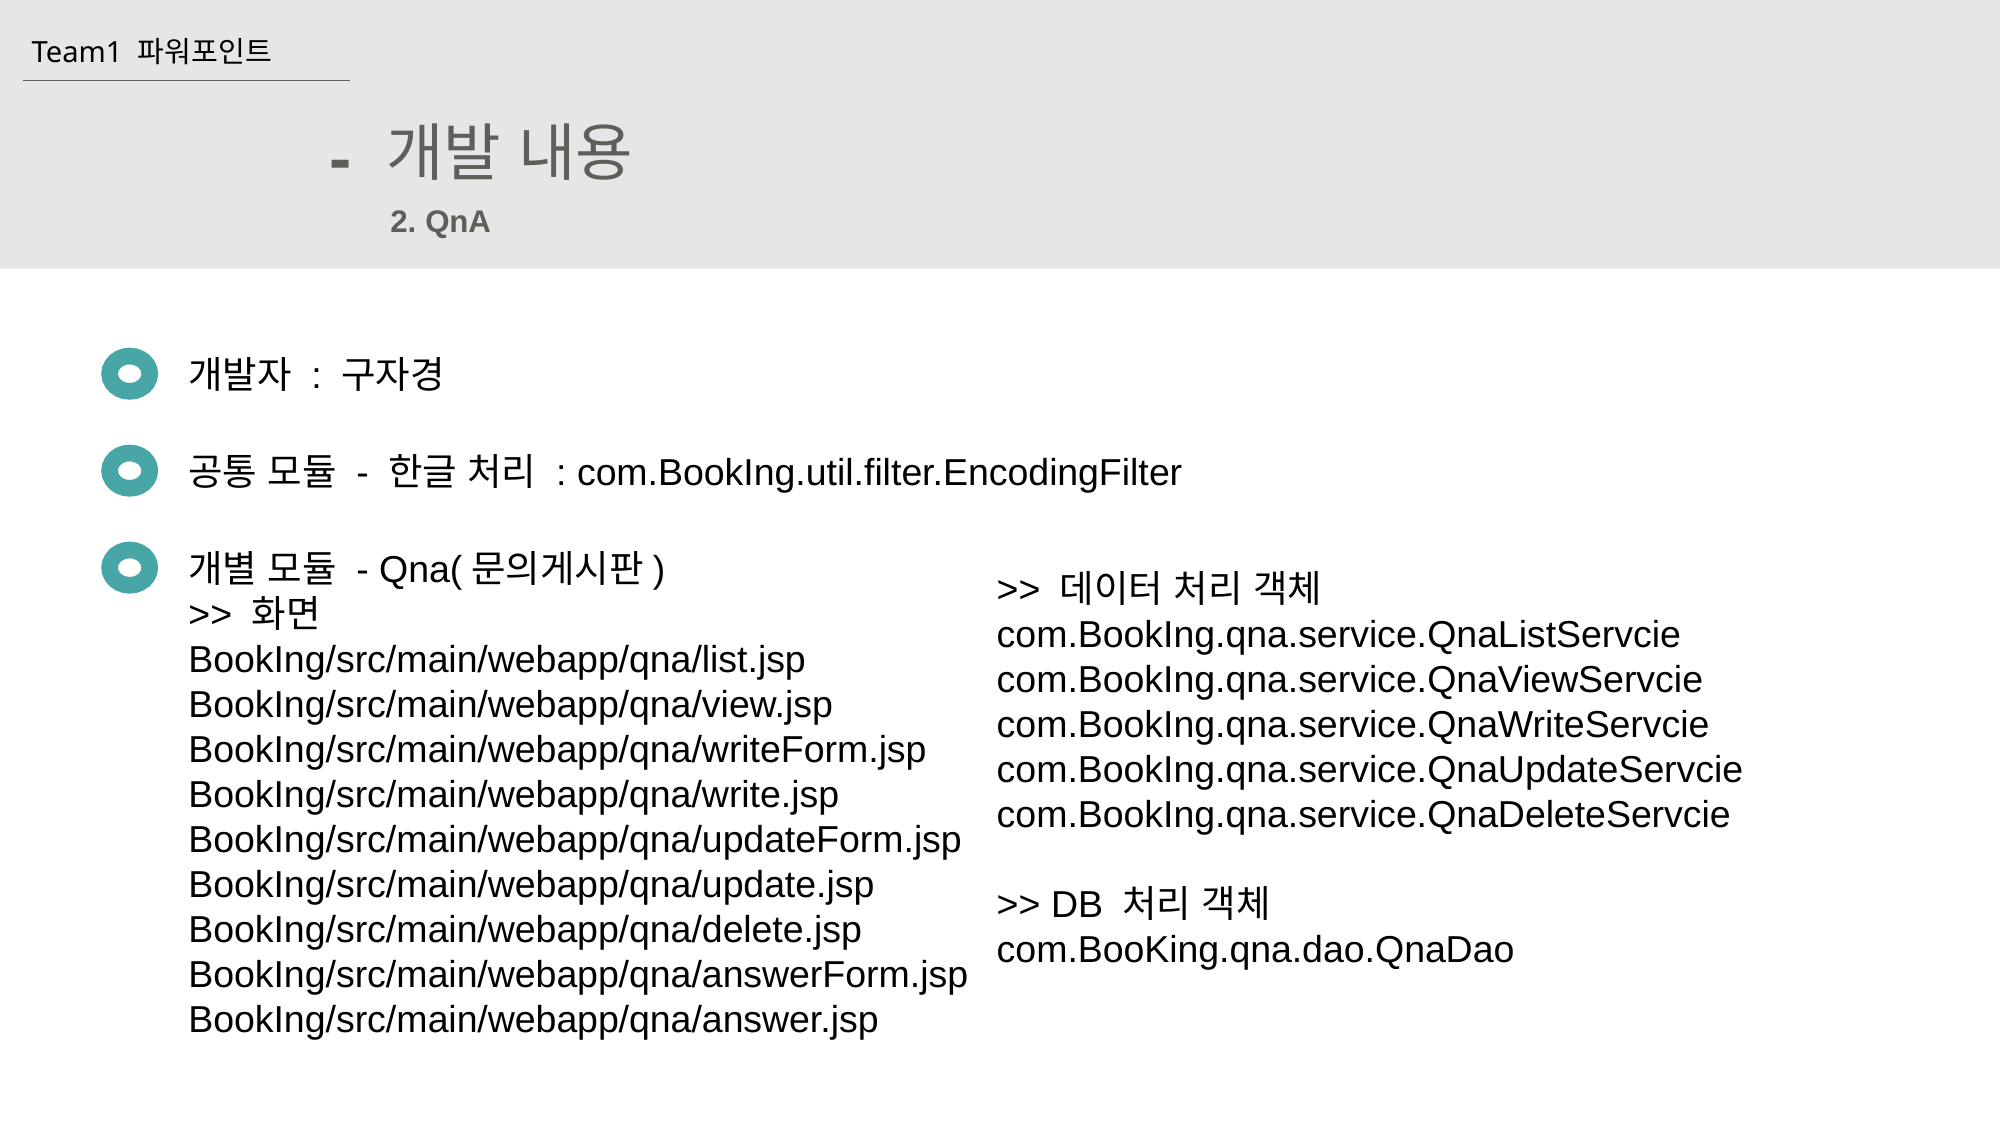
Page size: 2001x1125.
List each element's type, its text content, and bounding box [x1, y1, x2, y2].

text_box 개발 내용 [371, 105, 960, 196]
text_box 2. QnA [375, 193, 959, 247]
text_box 개발자 : 구자경 [173, 335, 1237, 411]
text_box - [263, 106, 367, 202]
text_box 개별 모듈 - Qna(문의게시판) >> 화면 BookIng/src/main/webapp/qna/list.jsp BookIng/src/main/webapp/qna/view.jsp BookIng/src/main/webapp/qna/writeForm.jsp BookIng/src/main/webapp/qna/write.jsp BookIng/src/main/webapp/qna/updateForm.jsp BookIng/src/main/webapp/qna/update.jsp BookIng/src/main/webapp/qna/delete.jsp BookIng/src/main/webapp/qna/answerForm.jsp BookIng/src/main/webapp/qna/answer.jsp [173, 529, 1163, 1055]
text_box Team1 파워포인트 [16, 25, 318, 76]
text_box [109, 356, 150, 392]
text_box [109, 549, 150, 586]
text_box >> 데이터 처리 객체 com.BookIng.qna.service.QnaListServcie com.BookIng.qna.service.QnaViewServcie com.BookIng.qna.service.QnaWriteServcie com.BookIng.qna.service.QnaUpdateServcie com.BookIng.qna.service.QnaDeleteServcie >> DB 처리 객체 com.BooKing.qna.dao.QnaDao [981, 549, 2000, 985]
text_box 공통 모듈 - 한글 처리 : com.BookIng.util.filter.EncodingFilter [173, 432, 1237, 508]
text_box [0, 0, 2000, 269]
text_box [109, 453, 150, 489]
